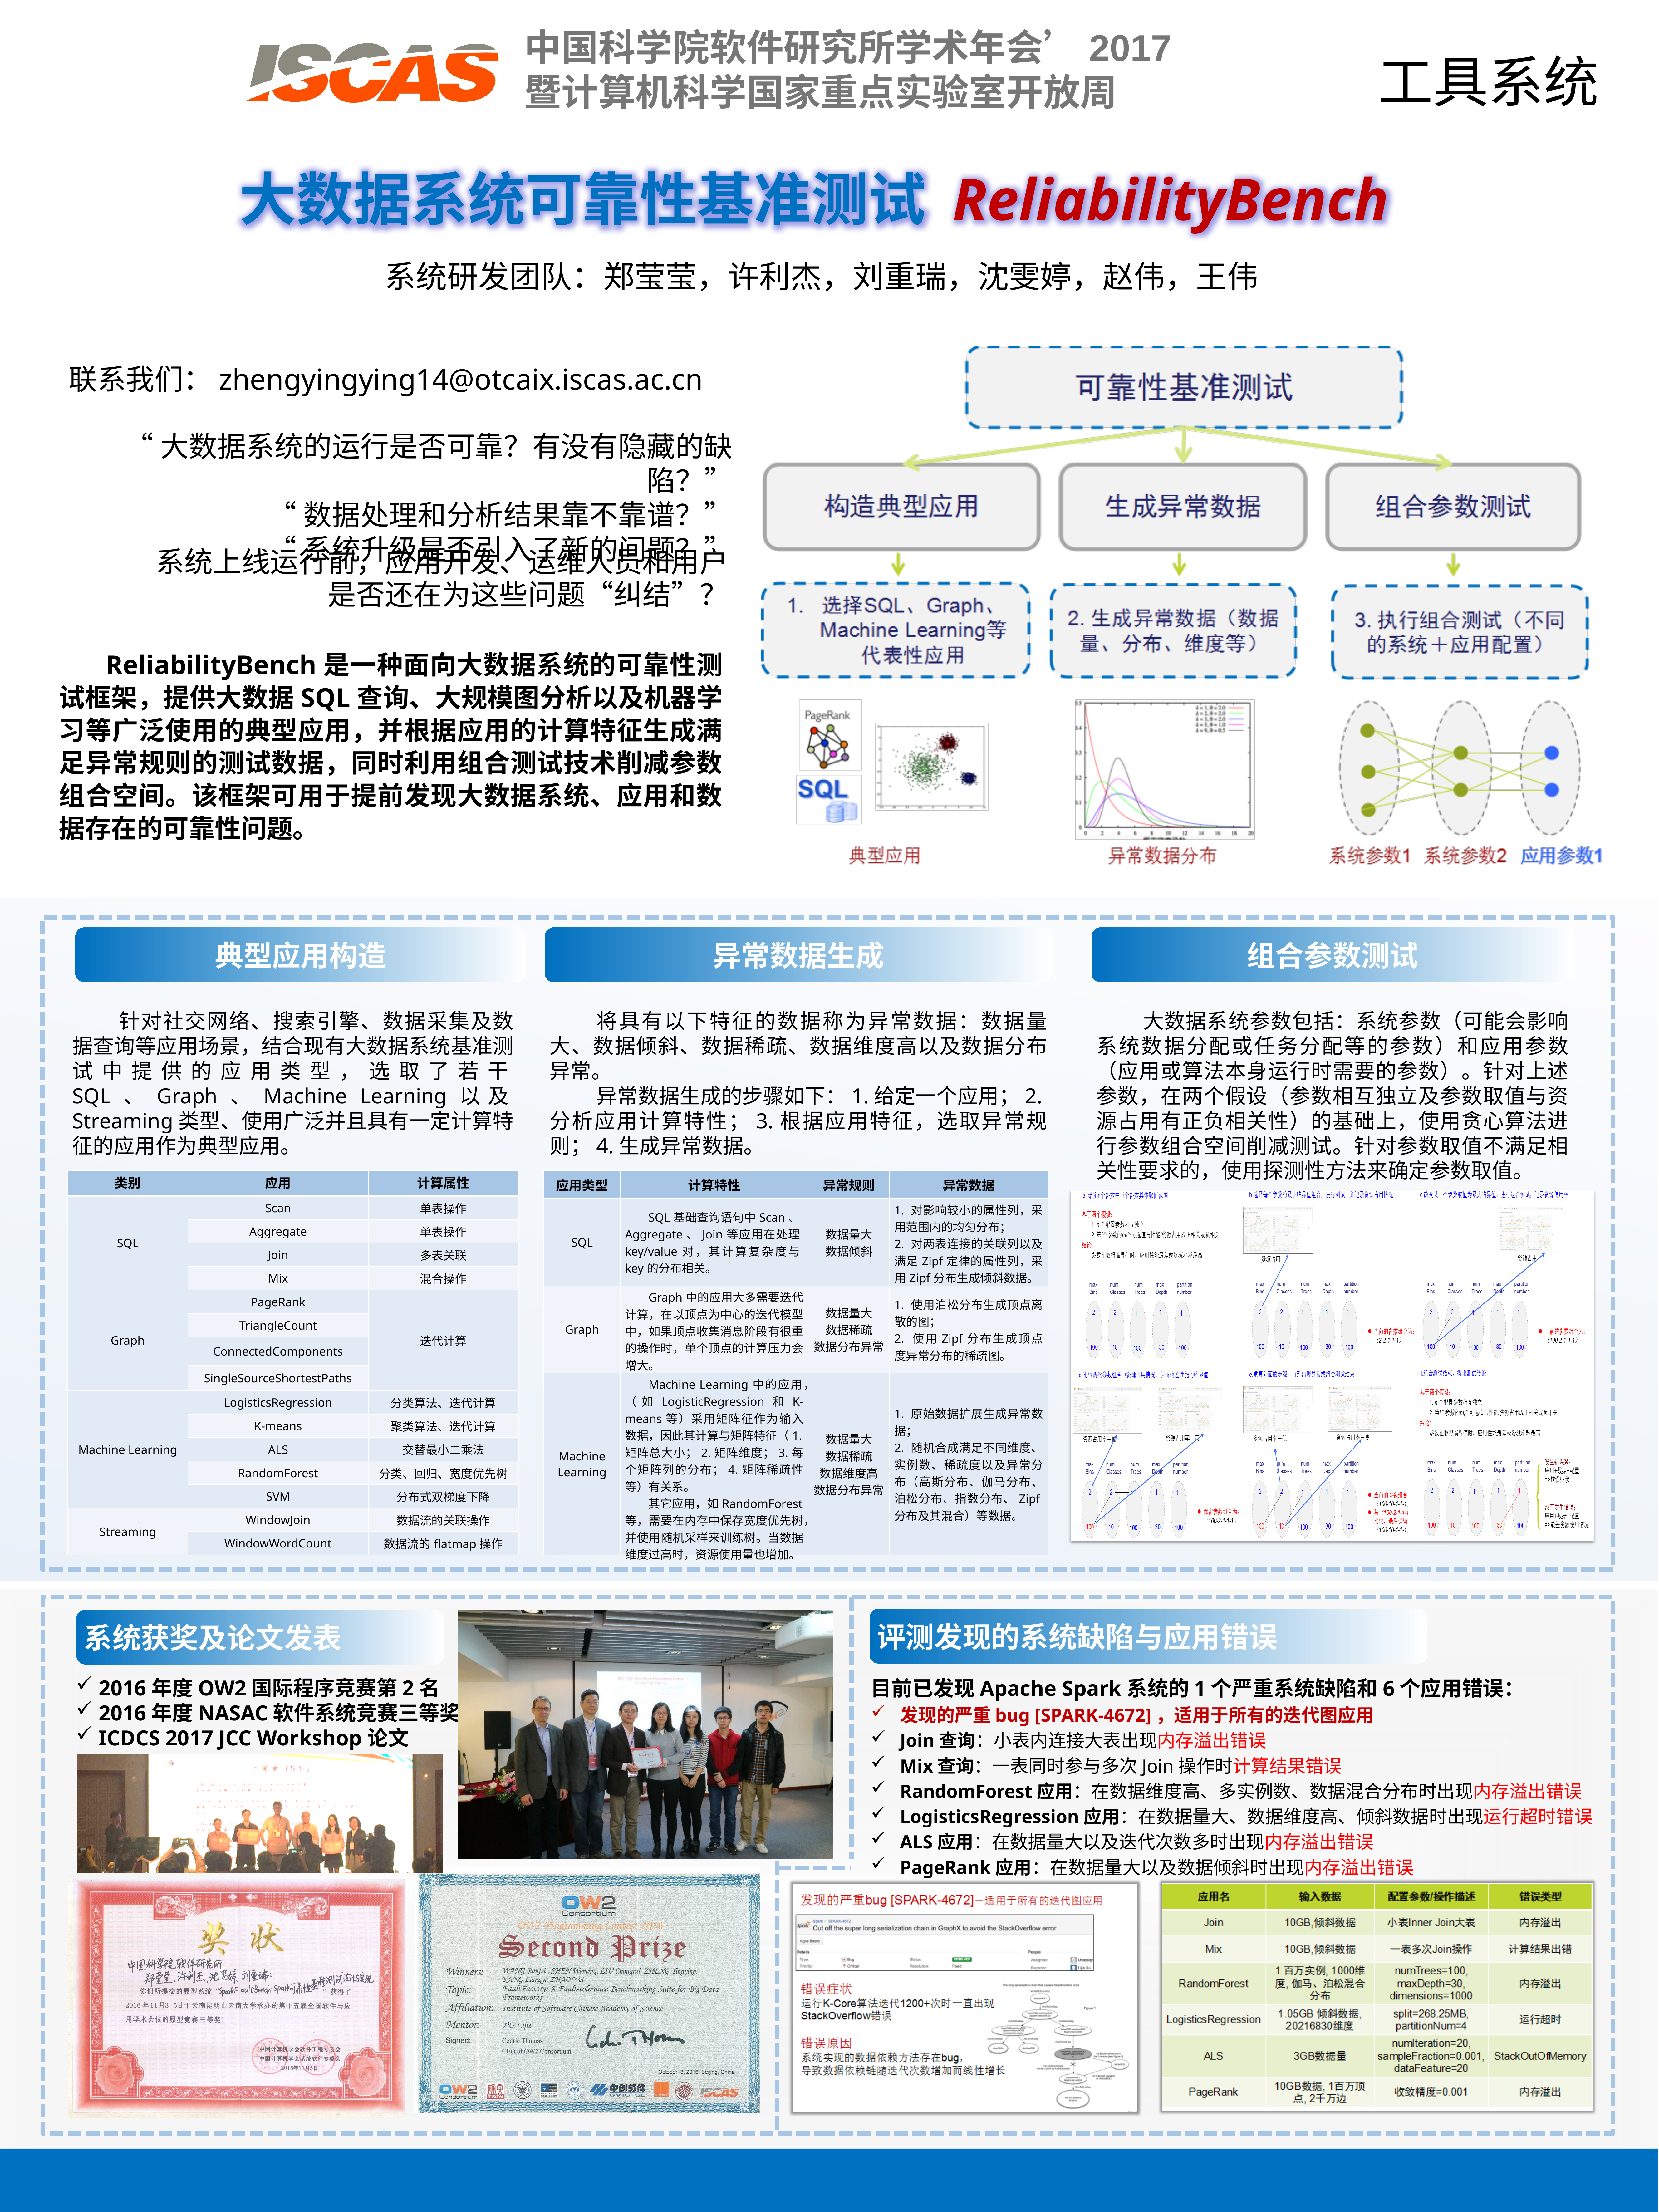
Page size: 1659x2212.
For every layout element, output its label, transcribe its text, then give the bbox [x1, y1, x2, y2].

table_header 异常规则 [808, 1171, 889, 1198]
table_cell 数据流的关联操作 [369, 1508, 518, 1531]
text_box 评测发现的系统缺陷与应用错误 [869, 1609, 1427, 1664]
picture [1162, 1883, 1593, 2111]
text_box 系统获奖及论文发表 [76, 1610, 444, 1665]
table_cell 分类算法、迭代计算 [369, 1391, 518, 1414]
table_cell Graph [544, 1286, 620, 1373]
table_cell RandomForest [188, 1461, 368, 1484]
text_box 2016年度OW2国际程序竞赛第2名 2016年度NASAC软件系统竞赛三等奖 ICDCS 2017 JCC Workshop论文 [71, 1672, 458, 1752]
picture [793, 1884, 1137, 2112]
table_cell SingleSourceShortestPaths [188, 1366, 368, 1390]
text_box [43, 1597, 1613, 2134]
table_header 计算特性 [621, 1171, 808, 1198]
table_cell 分类、回归、宽度优先树 [369, 1461, 518, 1484]
table_cell 数据量大 数据倾斜 [808, 1199, 889, 1286]
table_cell 交替最小二乘法 [369, 1438, 518, 1461]
table_cell TriangleCount [188, 1314, 368, 1337]
text_box [0, 898, 1658, 1581]
table_cell SQL基础查询语句中Scan、Aggregate、Join等应用在处理key/value对，其计算复杂度与key的分布相关。 [621, 1199, 808, 1286]
table_header 应用 [188, 1171, 368, 1195]
table_cell 单表操作 [369, 1197, 518, 1219]
table_cell SVM [188, 1485, 368, 1508]
table_cell Streaming [68, 1508, 188, 1555]
text_box 工具系统 [1373, 44, 1632, 115]
table_cell Machine Learning中的应用，（如LogisticRegression和K-means等）采用矩阵征作为输入数据，因此其计算与矩阵特征（1.矩阵总大小；2.矩阵维度；3.每个矩阵列的分布；4.矩阵稀疏性等）有关系。 其它应用，如RandomForest等，需要在内存中保存宽度优先树，并使用随机采样来训练树。当数据维度过高时，资源使用量也增加。 [621, 1373, 808, 1555]
table_cell Scan [188, 1197, 368, 1219]
text_box 大数据系统参数包括：系统参数（可能会影响系统数据分配或任务分配等的参数）和应用参数（应用或算法本身运行时需要的参数）。针对上述参数，在两个假设（参数相互独立及参数取值与资源占用有正负相关性）的基础上，使用贪心算法进行参数组合空间削减测试。针对参数取值不满足相关性要求的，使用探测性方法来确定参数取值。 [1092, 1005, 1574, 1185]
table_cell 1. 使用泊松分布生成顶点离散的图； 2. 使用Zipf分布生成顶点度异常分布的稀疏图。 [890, 1286, 1048, 1373]
text_box 组合参数测试 [1092, 927, 1574, 982]
text_box 联系我们：zhengyingying14@otcaix.iscas.ac.cn [64, 359, 737, 398]
table_header 异常数据 [890, 1171, 1048, 1198]
table_cell WindowWordCount [188, 1532, 368, 1555]
table_cell 数据流的flatmap操作 [369, 1532, 518, 1555]
table_cell Mix [188, 1267, 368, 1290]
table_cell K-means [188, 1415, 368, 1437]
table_cell 1. 原始数据扩展生成异常数据； 2. 随机合成满足不同维度、实例数、稀疏度以及异常分布（高斯分布、伽马分布、泊松分布、指数分布、Zipf分布及其混合）等数据。 [890, 1373, 1048, 1555]
text_box [0, 2148, 1658, 2212]
table_cell 多表关联 [369, 1243, 518, 1266]
picture [68, 1754, 760, 2167]
text_box 将具有以下特征的数据称为异常数据：数据量大、数据倾斜、数据稀疏、数据维度高以及数据分布异常。 异常数据生成的步骤如下：1.给定一个应用；2.分析应用计算特性；3.根据应用特征，选取异常规则；4.生成异常数据。 [545, 1005, 1052, 1160]
table_cell 数据量大 数据稀疏 数据分布异常 [808, 1286, 889, 1373]
text_box [0, 1589, 1658, 2148]
table_cell 分布式双梯度下降 [369, 1485, 518, 1508]
picture [458, 1610, 833, 1859]
picture [226, 9, 520, 144]
table_cell Join [188, 1243, 368, 1266]
table_cell Machine Learning [544, 1373, 620, 1555]
table_cell ConnectedComponents [188, 1337, 368, 1365]
table_cell SQL [68, 1197, 188, 1290]
text_box 针对社交网络、搜索引擎、数据采集及数据查询等应用场景，结合现有大数据系统基准测试中提供的应用类型，选取了若干SQL、Graph、Machine Learning以及Streaming类型、使用广泛并且具有一定计算特征的应用作为典型应用。 [67, 1005, 519, 1160]
text_box 中国科学院软件研究所学术年会’2017 暨计算机科学国家重点实验室开放周 [520, 22, 1222, 115]
table_cell PageRank [188, 1290, 368, 1313]
table_cell 混合操作 [369, 1267, 518, 1290]
table_cell LogisticsRegression [188, 1391, 368, 1414]
text_box “大数据系统的运行是否可靠？有没有隐藏的缺陷？” “数据处理和分析结果靠不靠谱？” “系统升级是否引入了新的问题？” [41, 426, 738, 568]
picture [761, 346, 1613, 873]
text_box 典型应用构造 [75, 927, 527, 982]
table_cell 迭代计算 [369, 1290, 518, 1390]
table_cell WindowJoin [188, 1508, 368, 1531]
text_box 大数据系统可靠性基准测试 ReliabilityBench [100, 160, 1544, 234]
table_cell Aggregate [188, 1220, 368, 1243]
text_box 异常数据生成 [545, 927, 1052, 982]
text_box [42, 917, 1613, 1570]
table_cell Machine Learning [68, 1391, 188, 1508]
text_box 系统研发团队：郑莹莹，许利杰，刘重瑞，沈雯婷，赵伟，王伟 [285, 254, 1358, 297]
table_header 计算属性 [369, 1171, 518, 1195]
table_cell Graph中的应用大多需要迭代计算，在以顶点为中心的迭代模型中，如果顶点收集消息阶段有很重的操作时，单个顶点的计算压力会增大。 [621, 1286, 808, 1373]
text_box 系统上线运行前，应用开发、运维人员和用户是否还在为这些问题“纠结”？ [127, 543, 733, 613]
table_cell 1. 对影响较小的属性列，采用范围内的均匀分布； 2. 对两表连接的关联列以及满足Zipf定律的属性列，采用Zipf分布生成倾斜数据。 [890, 1199, 1048, 1286]
picture [1071, 1190, 1594, 1541]
table_header 应用类型 [544, 1171, 620, 1198]
table_cell 聚类算法、迭代计算 [369, 1415, 518, 1437]
text_box 目前已发现Apache Spark系统的1个严重系统缺陷和6个应用错误： 发现的严重bug [SPARK-4672]，适用于所有的迭代图应用 Join查询：小表内连接大表出现内存溢出错误 Mix查询：一表同时参与多次Join操作时计算结果错误 RandomForest应用：在数据维度高、多实例数、数据混合分布时出现内存溢出错误 LogisticsRegression应用：在数据量大、数据维度高、倾斜数据时出现运行超时错误 ALS应用：在数据量大以及迭代次数多时出现内存溢出错误 PageRank应用：在数据量大以及数据倾斜时出现内存溢出错误 [866, 1672, 1600, 1880]
table_cell SQL [544, 1199, 620, 1286]
text_box ReliabilityBench是一种面向大数据系统的可靠性测试框架，提供大数据SQL查询、大规模图分析以及机器学习等广泛使用的典型应用，并根据应用的计算特征生成满足异常规则的测试数据，同时利用组合测试技术削减参数组合空间。该框架可用于提前发现大数据系统、应用和数据存在的可靠性问题。 [54, 645, 728, 846]
table_header 类别 [68, 1171, 188, 1195]
table_cell ALS [188, 1438, 368, 1461]
table_cell Graph [68, 1290, 188, 1390]
table_cell 数据量大 数据稀疏 数据维度高 数据分布异常 [808, 1373, 889, 1555]
table_cell 单表操作 [369, 1220, 518, 1243]
